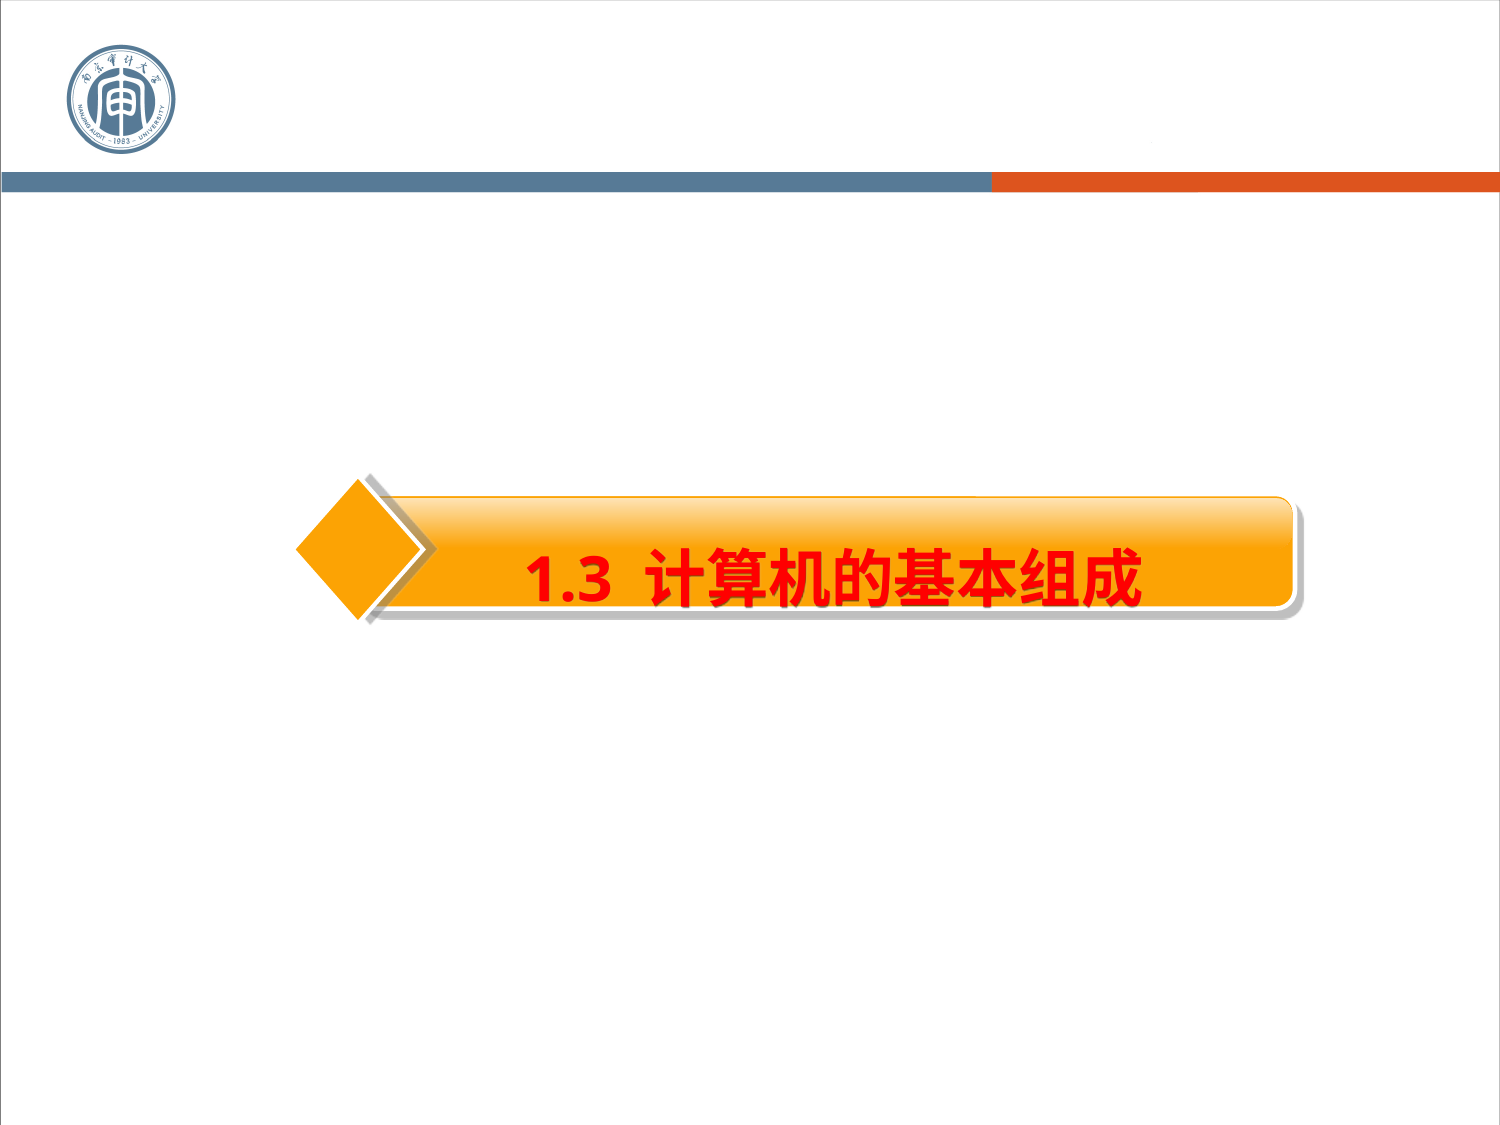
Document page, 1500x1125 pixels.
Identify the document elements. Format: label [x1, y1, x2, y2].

text_box [292, 475, 1296, 624]
picture [0, 0, 1500, 1125]
